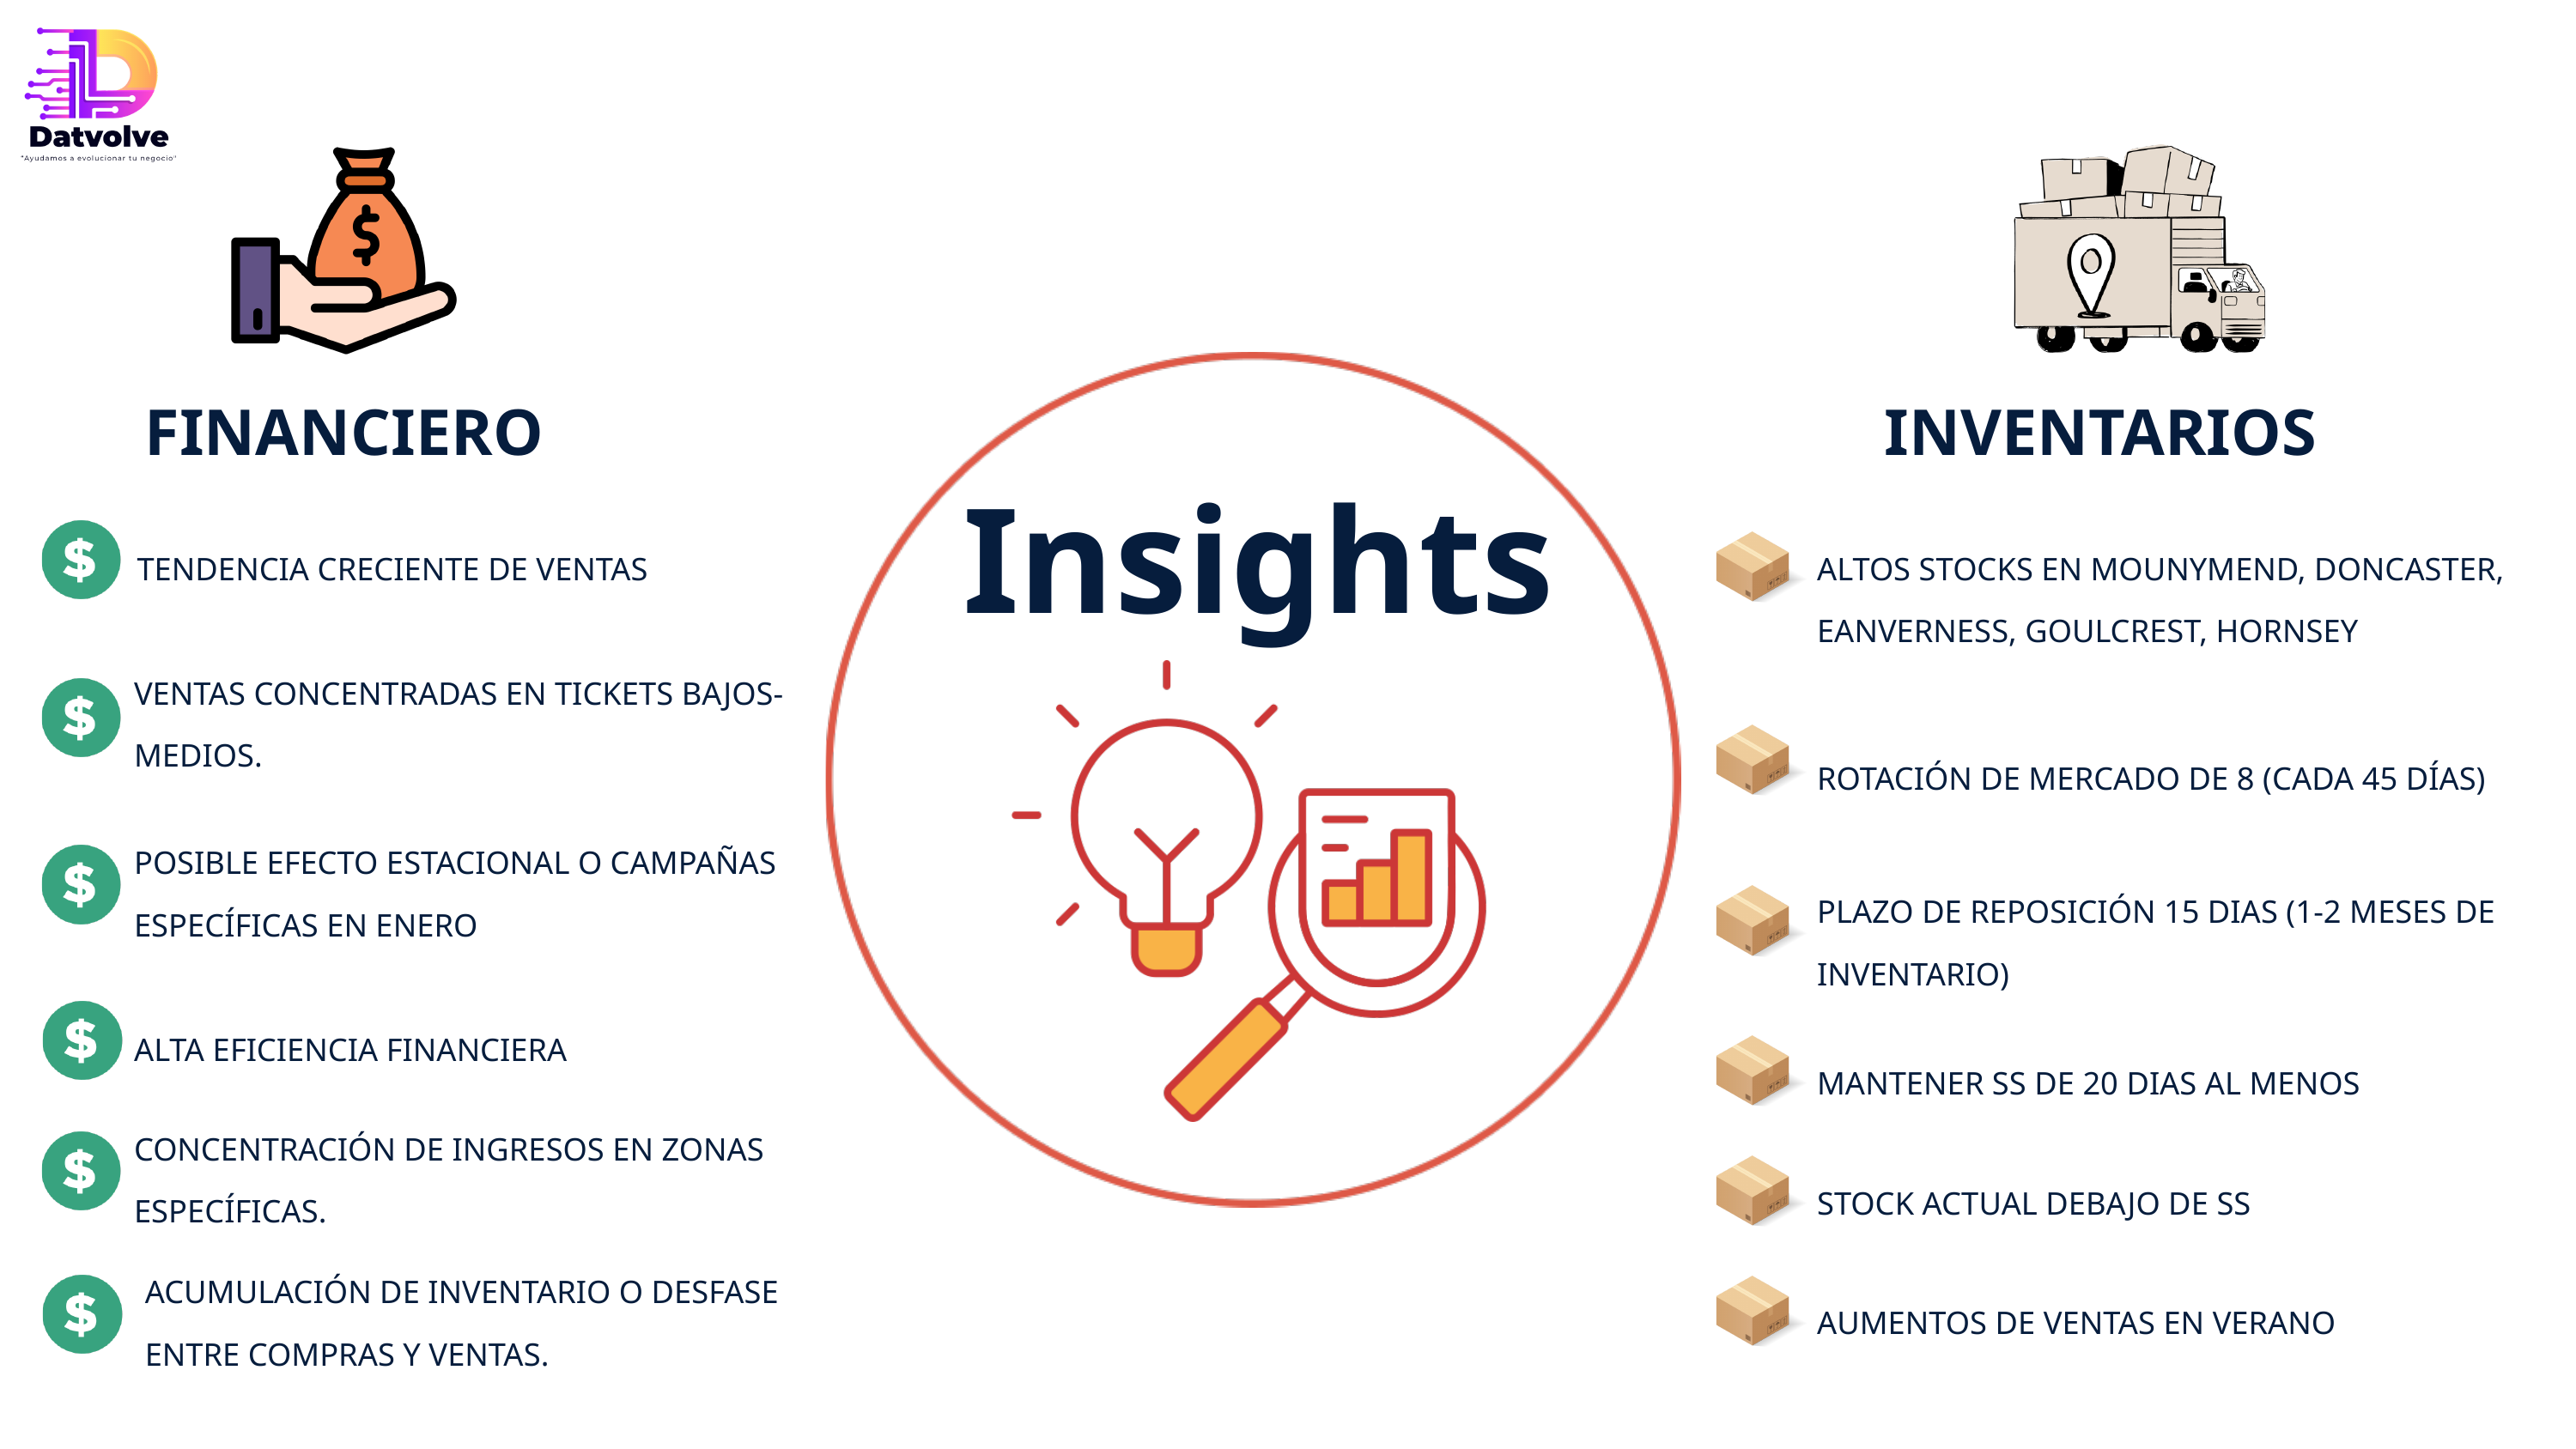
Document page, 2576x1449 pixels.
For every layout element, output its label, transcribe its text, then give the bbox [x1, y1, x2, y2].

text_box [1716, 531, 1808, 603]
text_box ACUMULACIÓN DE INVENTARIO O DESFASE ENTRE COMPRAS Y VENTAS. [144, 1247, 843, 1373]
text_box [825, 352, 1681, 1208]
text_box Insights [963, 496, 1571, 642]
text_box VENTAS CONCENTRADAS EN TICKETS BAJOS-MEDIOS. [134, 648, 805, 774]
text_box [41, 519, 124, 603]
text_box ALTOS STOCKS EN MOUNYMEND, DONCASTER, EANVERNESS, GOULCREST, HORNSEY [1817, 524, 2538, 650]
text_box [1716, 885, 1808, 957]
text_box INVENTARIOS [1884, 340, 2395, 469]
text_box [42, 1000, 125, 1083]
text_box TENDENCIA CRECIENTE DE VENTAS [137, 524, 784, 587]
text_box CONCENTRACIÓN DE INGRESOS EN ZONAS ESPECÍFICAS. [134, 1104, 832, 1230]
text_box [1716, 1276, 1808, 1347]
text_box ROTACIÓN DE MERCADO DE 8 (CADA 45 DÍAS) [1817, 734, 2538, 797]
text_box FINANCIERO [144, 340, 586, 469]
text_box [41, 1131, 124, 1214]
text_box MANTENER SS DE 20 DIAS AL MENOS [1817, 1038, 2538, 1101]
text_box [42, 1274, 125, 1357]
text_box AUMENTOS DE VENTAS EN VERANO [1817, 1278, 2538, 1342]
text_box [2014, 144, 2266, 340]
text_box [1716, 724, 1808, 797]
text_box [1716, 1155, 1808, 1227]
text_box POSIBLE EFECTO ESTACIONAL O CAMPAÑAS ESPECÍFICAS EN ENERO [134, 817, 781, 943]
text_box STOCK ACTUAL DEBAJO DE SS [1817, 1158, 2538, 1222]
text_box [41, 677, 124, 761]
text_box PLAZO DE REPOSICIÓN 15 DIAS (1-2 MESES DE INVENTARIO) [1817, 867, 2538, 992]
text_box [231, 147, 461, 340]
text_box ALTA EFICIENCIA FINANCIERA [134, 1004, 781, 1068]
text_box [41, 844, 124, 928]
text_box [1716, 1035, 1808, 1106]
text_box [0, 0, 198, 198]
